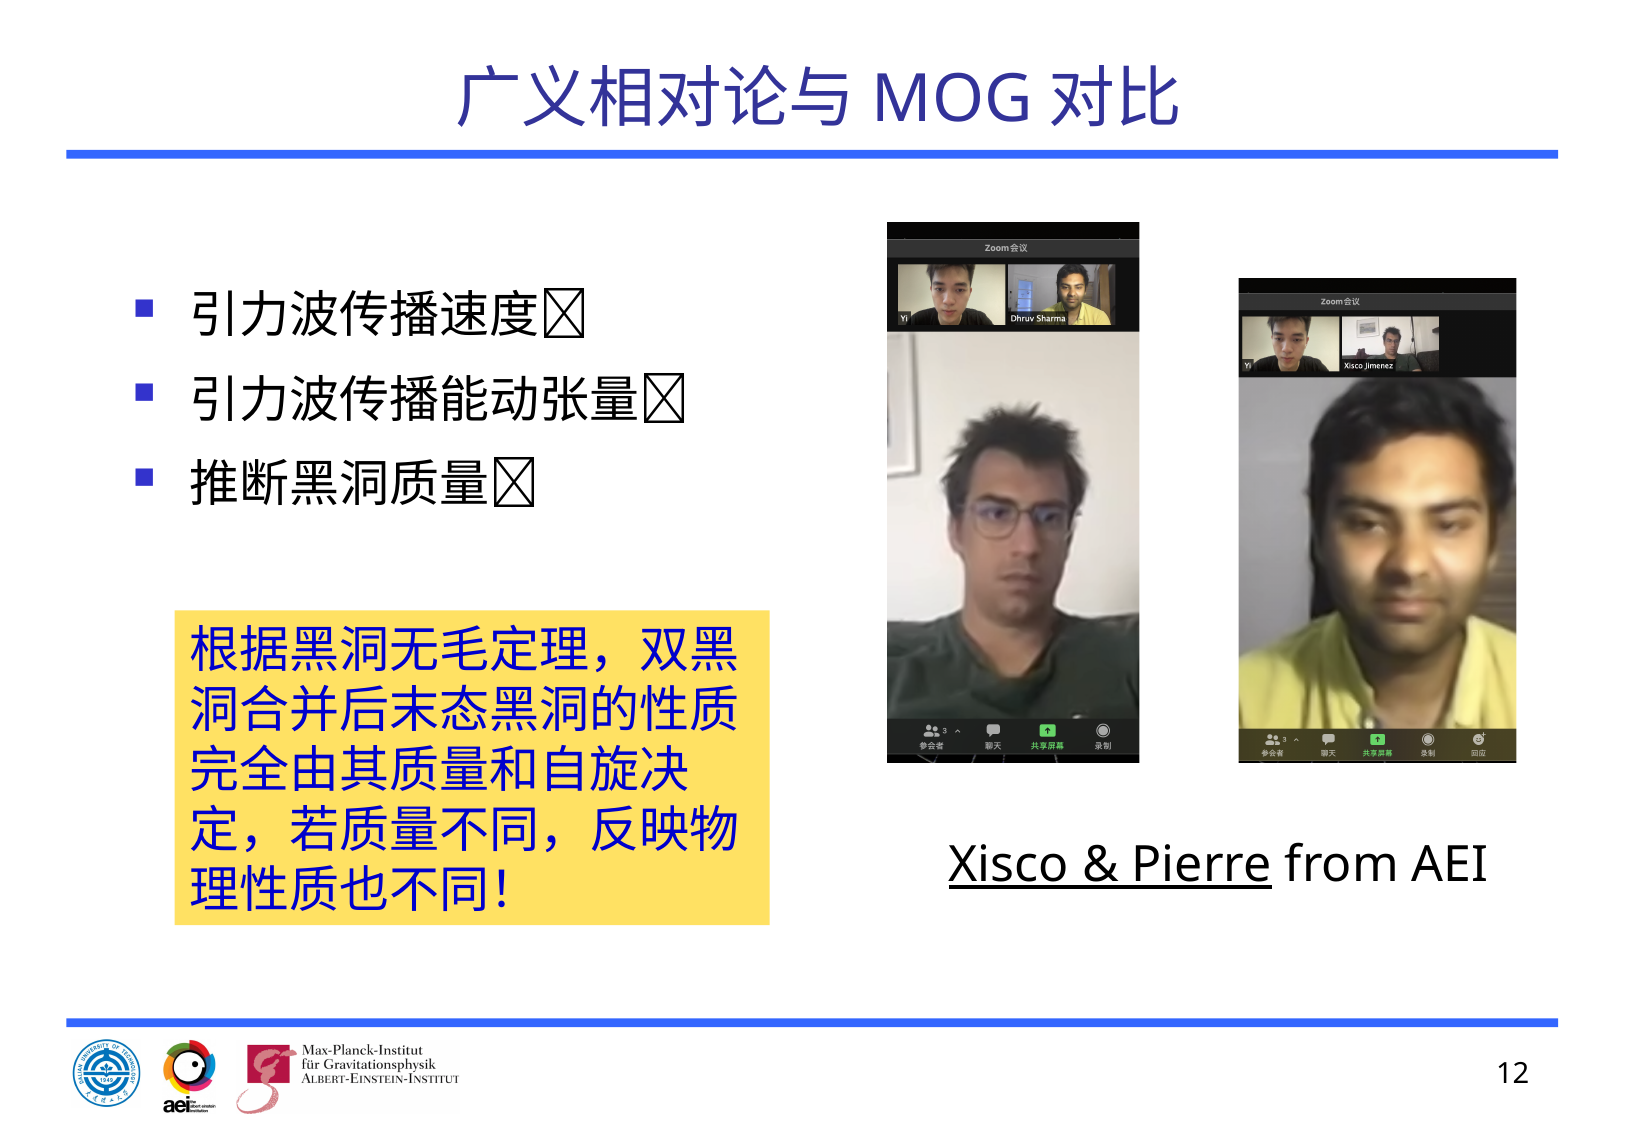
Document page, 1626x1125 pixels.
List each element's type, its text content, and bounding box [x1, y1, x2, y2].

picture [71, 1039, 141, 1108]
picture [886, 222, 1140, 763]
text_box Xisco & Pierre from AEI [933, 823, 1504, 899]
picture [1238, 278, 1517, 763]
picture [162, 1039, 216, 1114]
text_box 根据黑洞无毛定理，双黑洞合并后末态黑洞的性质完全由其质量和自旋决定，若质量不同，反映物理性质也不同！ [174, 610, 770, 926]
slide_number 12 [1312, 1039, 1545, 1103]
title 广义相对论与MOG对比 [75, 50, 1563, 143]
picture [236, 1040, 460, 1114]
list 引力波传播速度✅ 引力波传播能动张量✅ 推断黑洞质量❌ [118, 259, 738, 518]
